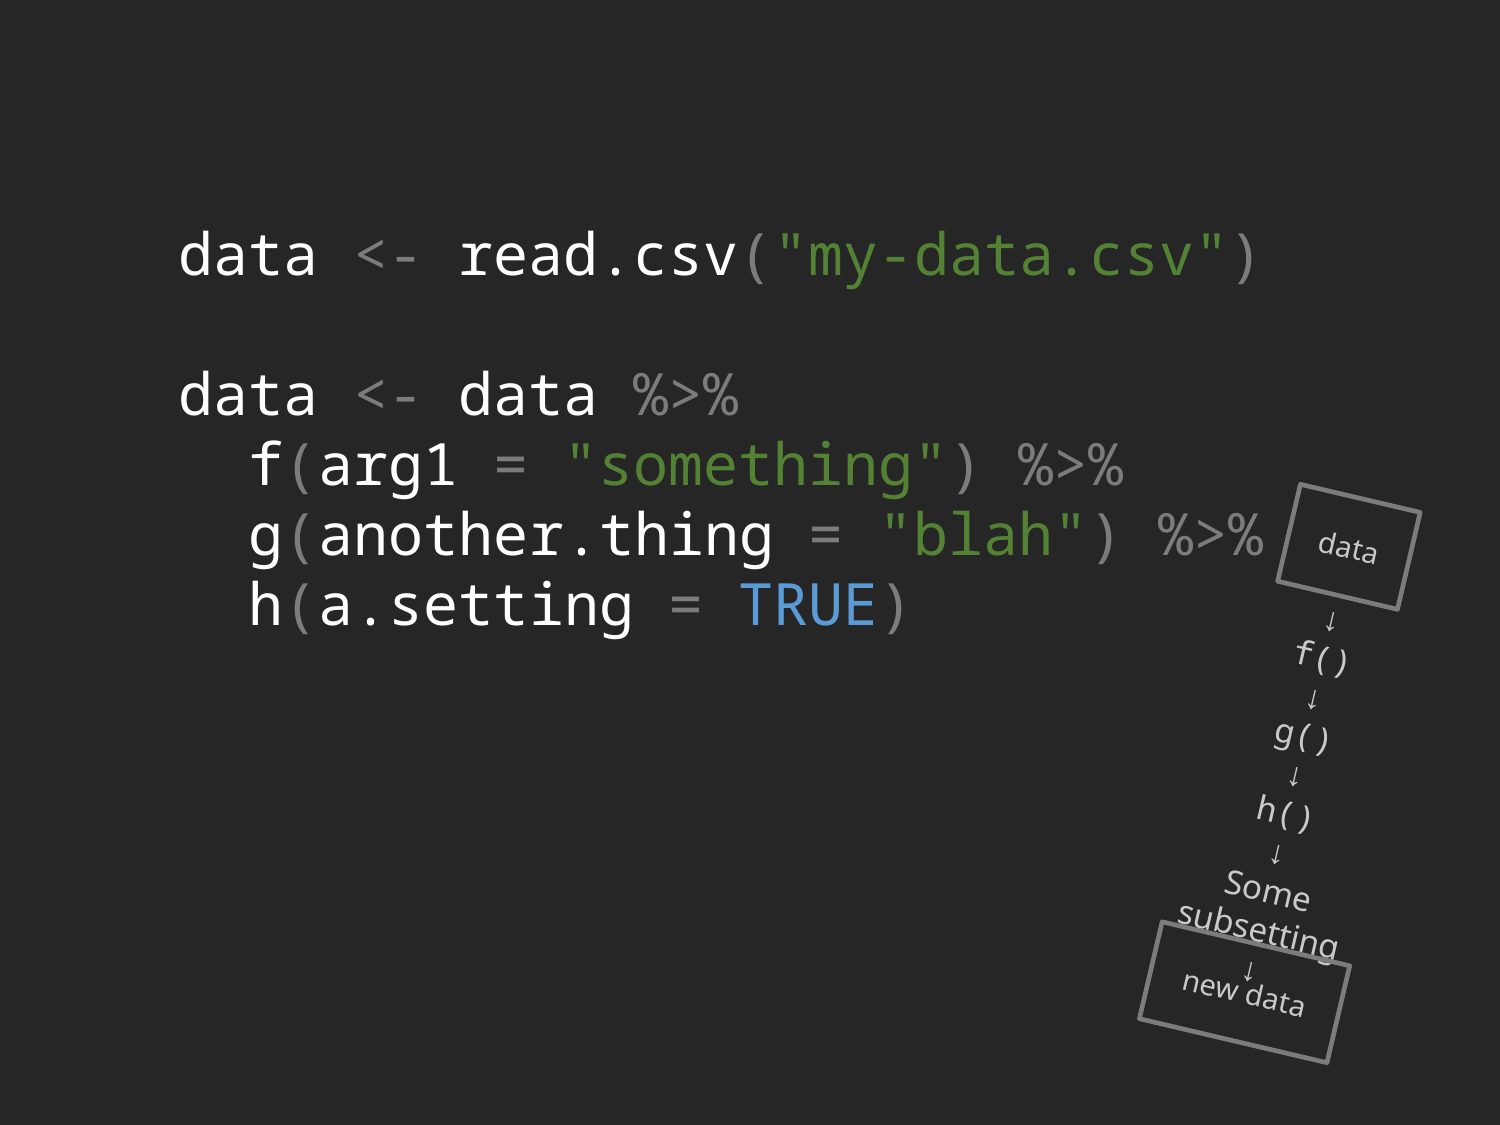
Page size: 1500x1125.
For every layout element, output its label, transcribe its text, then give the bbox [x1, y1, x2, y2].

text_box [1153, 489, 1440, 1050]
text_box data <- read.csv("my-data.csv") data <- data %>% f(arg1 = "something") %>% g(another.thing = "blah") %>% h(a.setting = TRUE) [164, 209, 1320, 715]
